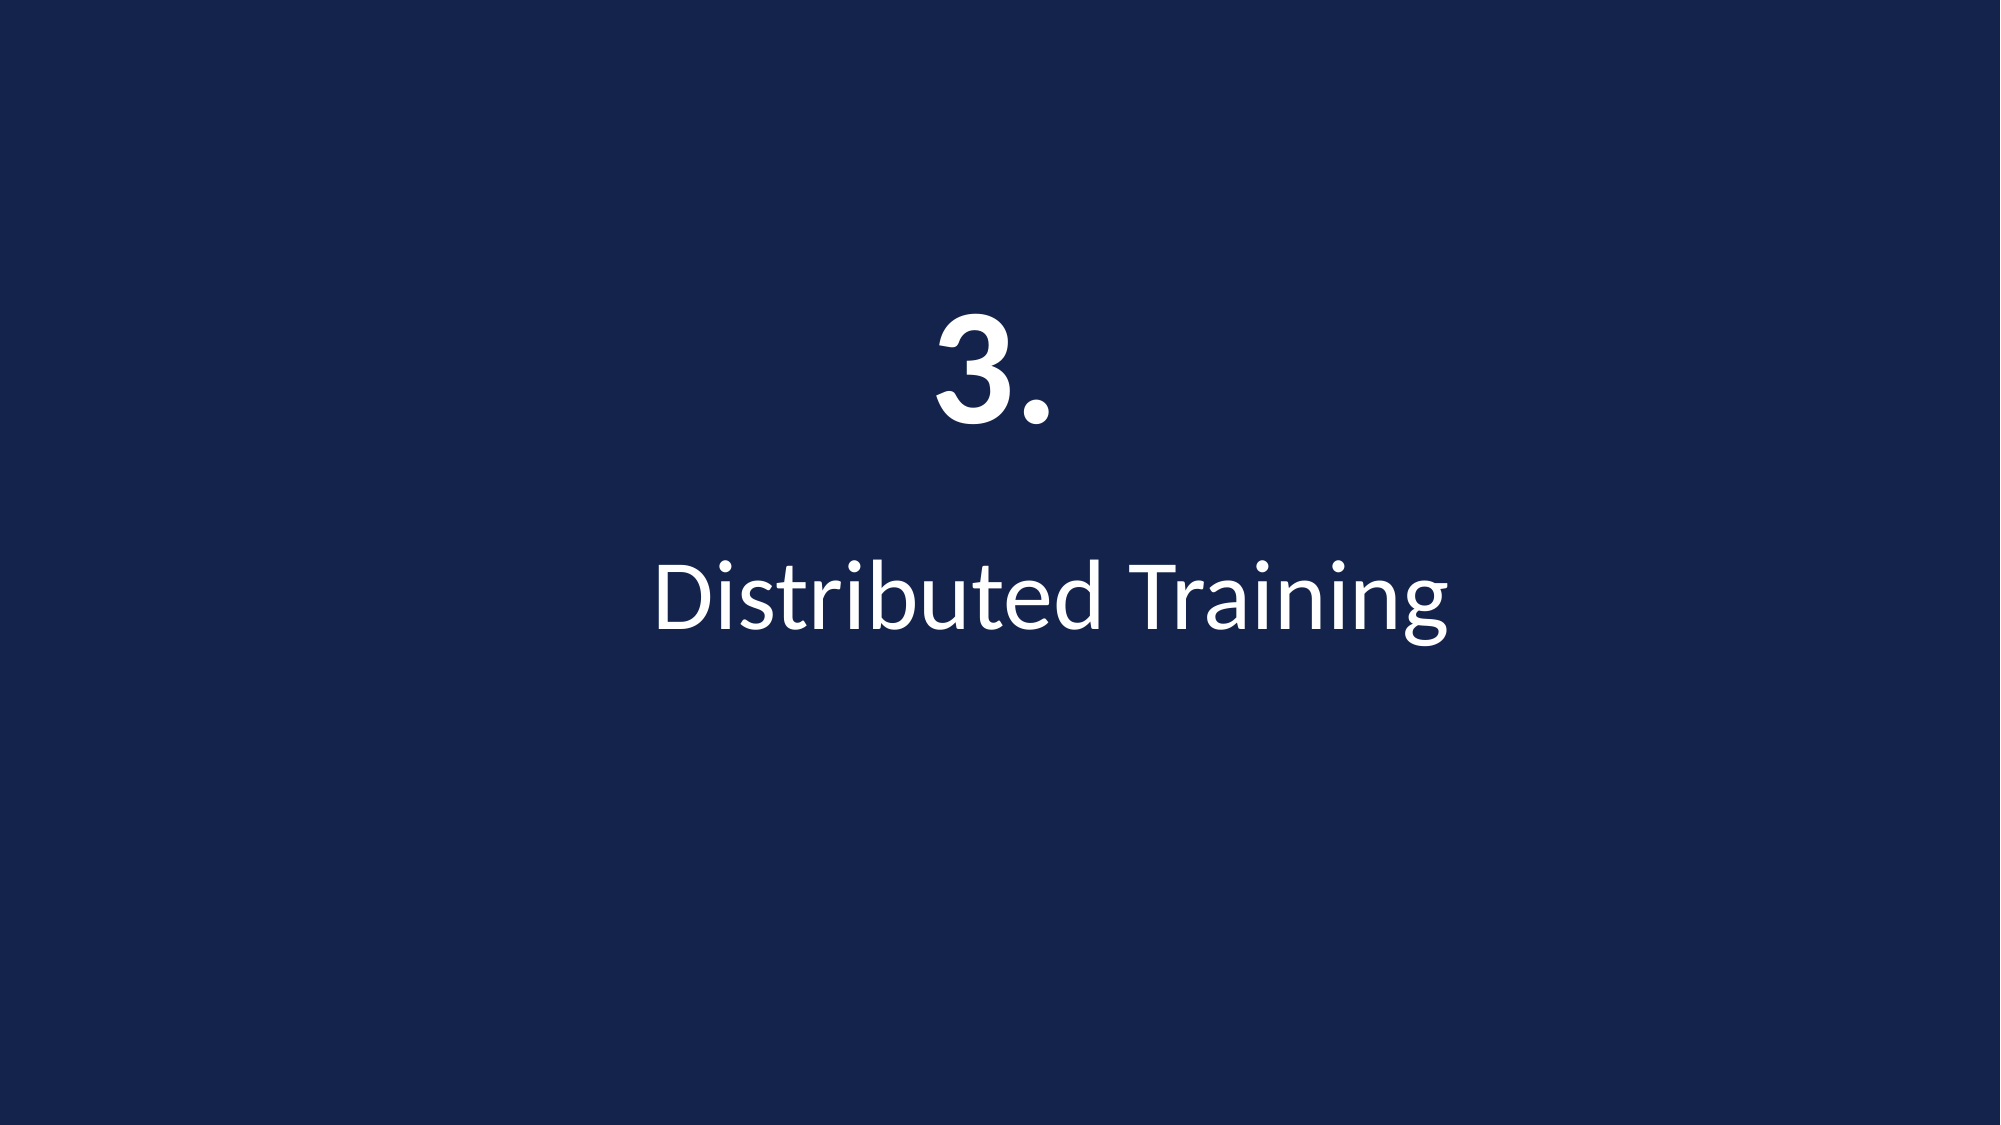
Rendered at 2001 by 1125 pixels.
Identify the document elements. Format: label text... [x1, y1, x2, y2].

text_box Distributed Training [320, 521, 1783, 657]
text_box 3. [915, 249, 1188, 465]
